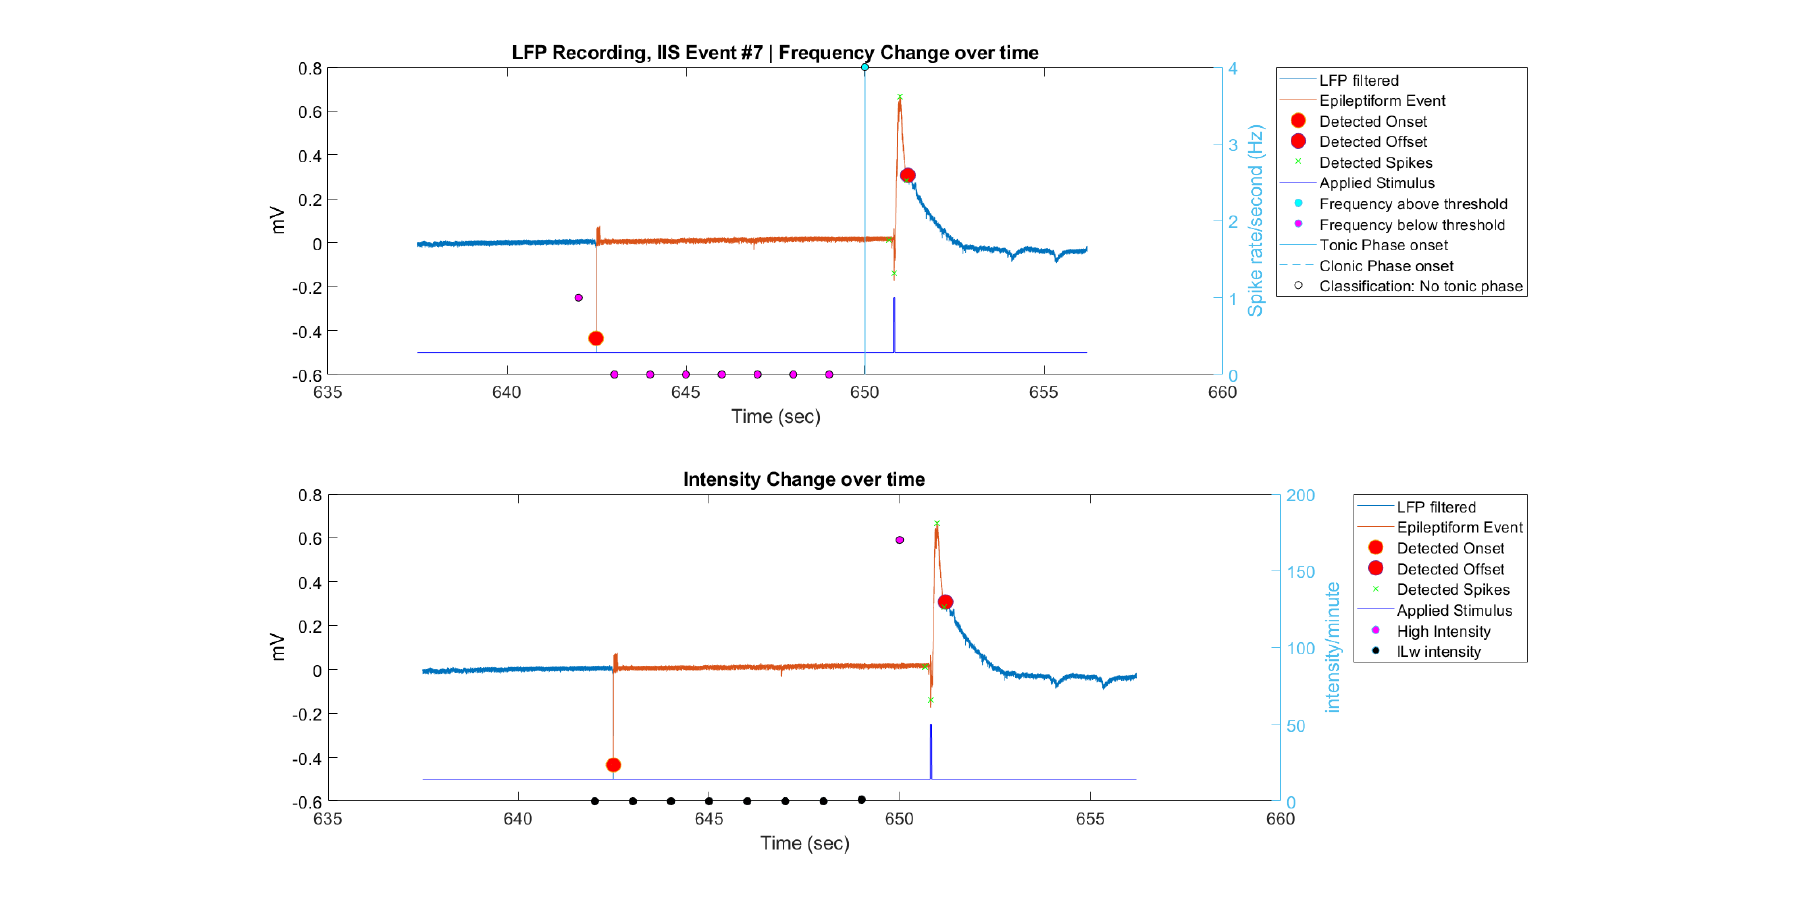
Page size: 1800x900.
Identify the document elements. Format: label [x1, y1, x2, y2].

picture [126, 0, 1674, 900]
